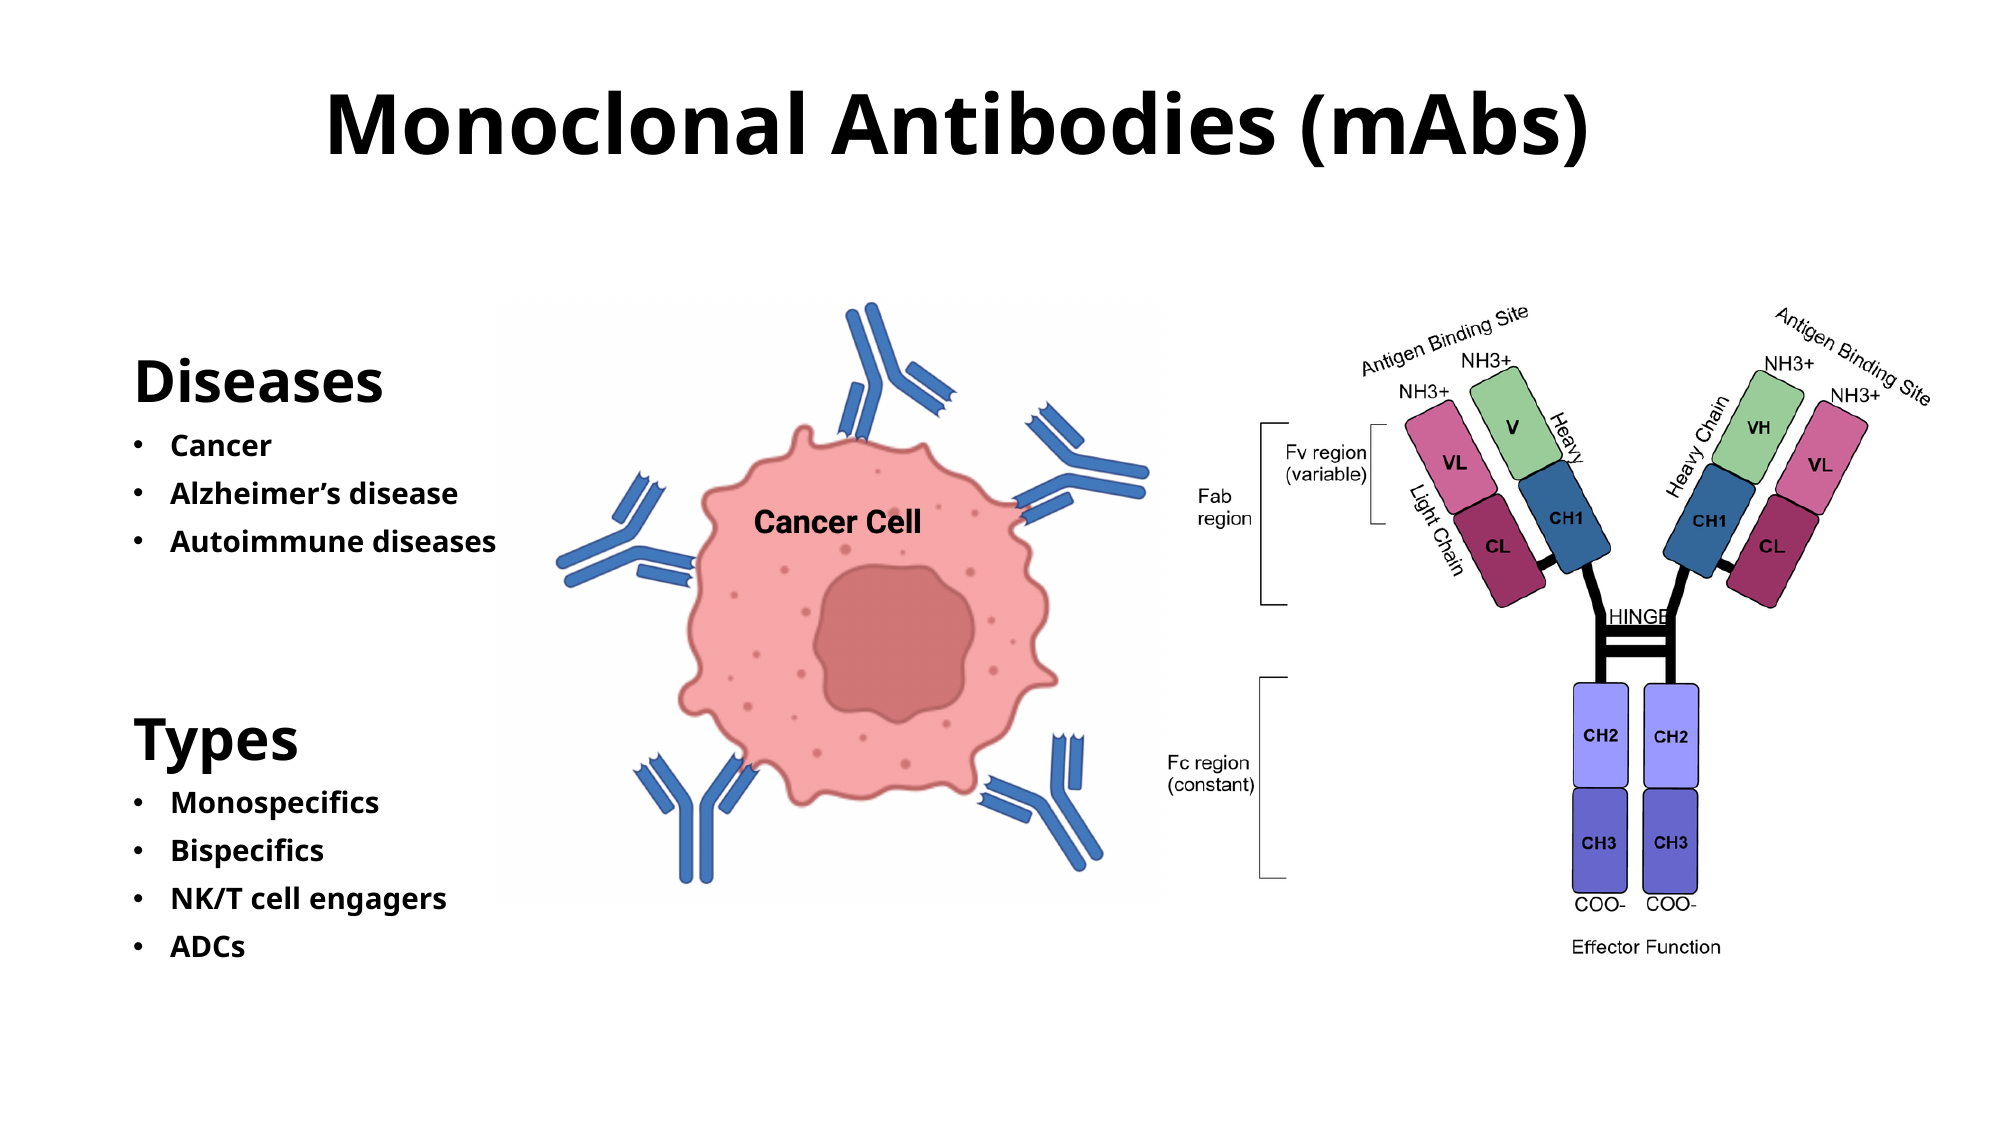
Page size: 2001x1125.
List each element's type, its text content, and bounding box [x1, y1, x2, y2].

title Monoclonal Antibodies (mAbs) [133, 55, 1781, 200]
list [496, 297, 1167, 905]
picture [1167, 297, 1935, 960]
text_box Diseases Cancer Alzheimer’s disease Autoimmune diseases [118, 337, 496, 566]
text_box Types Monospecifics Bispecifics NK/T cell engagers ADCs [118, 694, 596, 972]
